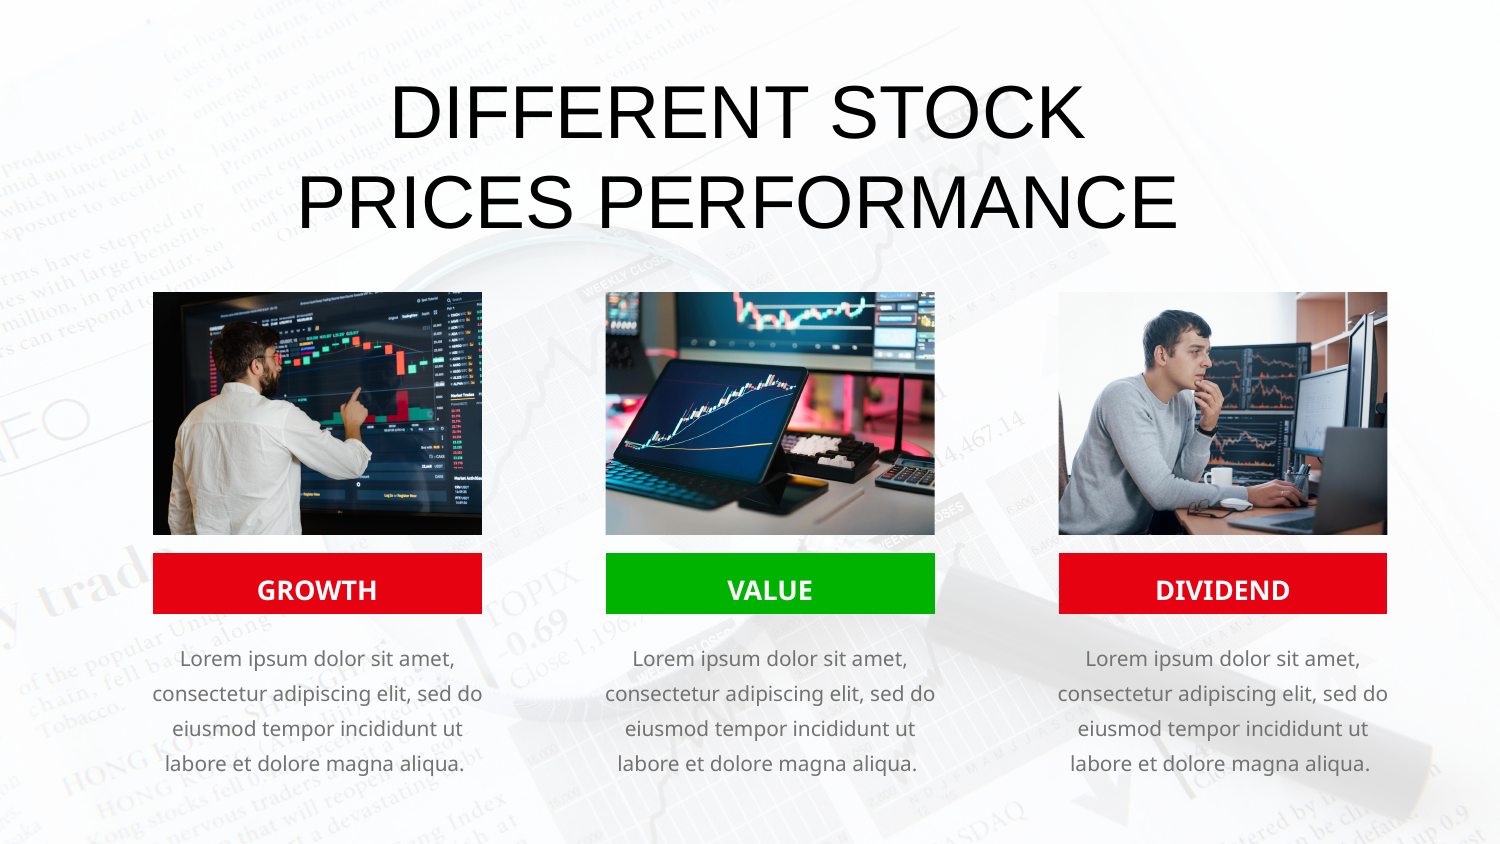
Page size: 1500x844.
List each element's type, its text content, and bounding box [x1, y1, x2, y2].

text_box [1058, 292, 1388, 535]
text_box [1058, 552, 1388, 615]
text_box [605, 292, 935, 535]
text_box Lorem ipsum dolor sit amet, consectetur adipiscing elit, sed do eiusmod tempor incididunt ut labore et dolore magna aliqua. [141, 635, 494, 776]
text_box Lorem ipsum dolor sit amet, consectetur adipiscing elit, sed do eiusmod tempor incididunt ut labore et dolore magna aliqua. [594, 635, 946, 776]
text_box Lorem ipsum dolor sit amet, consectetur adipiscing elit, sed do eiusmod tempor incididunt ut labore et dolore magna aliqua. [1047, 635, 1399, 776]
text_box DIFFERENT STOCK PRICES PERFORMANCE [279, 63, 1197, 244]
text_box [605, 552, 935, 615]
text_box [152, 292, 482, 535]
text_box [0, 0, 1500, 844]
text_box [152, 552, 482, 615]
